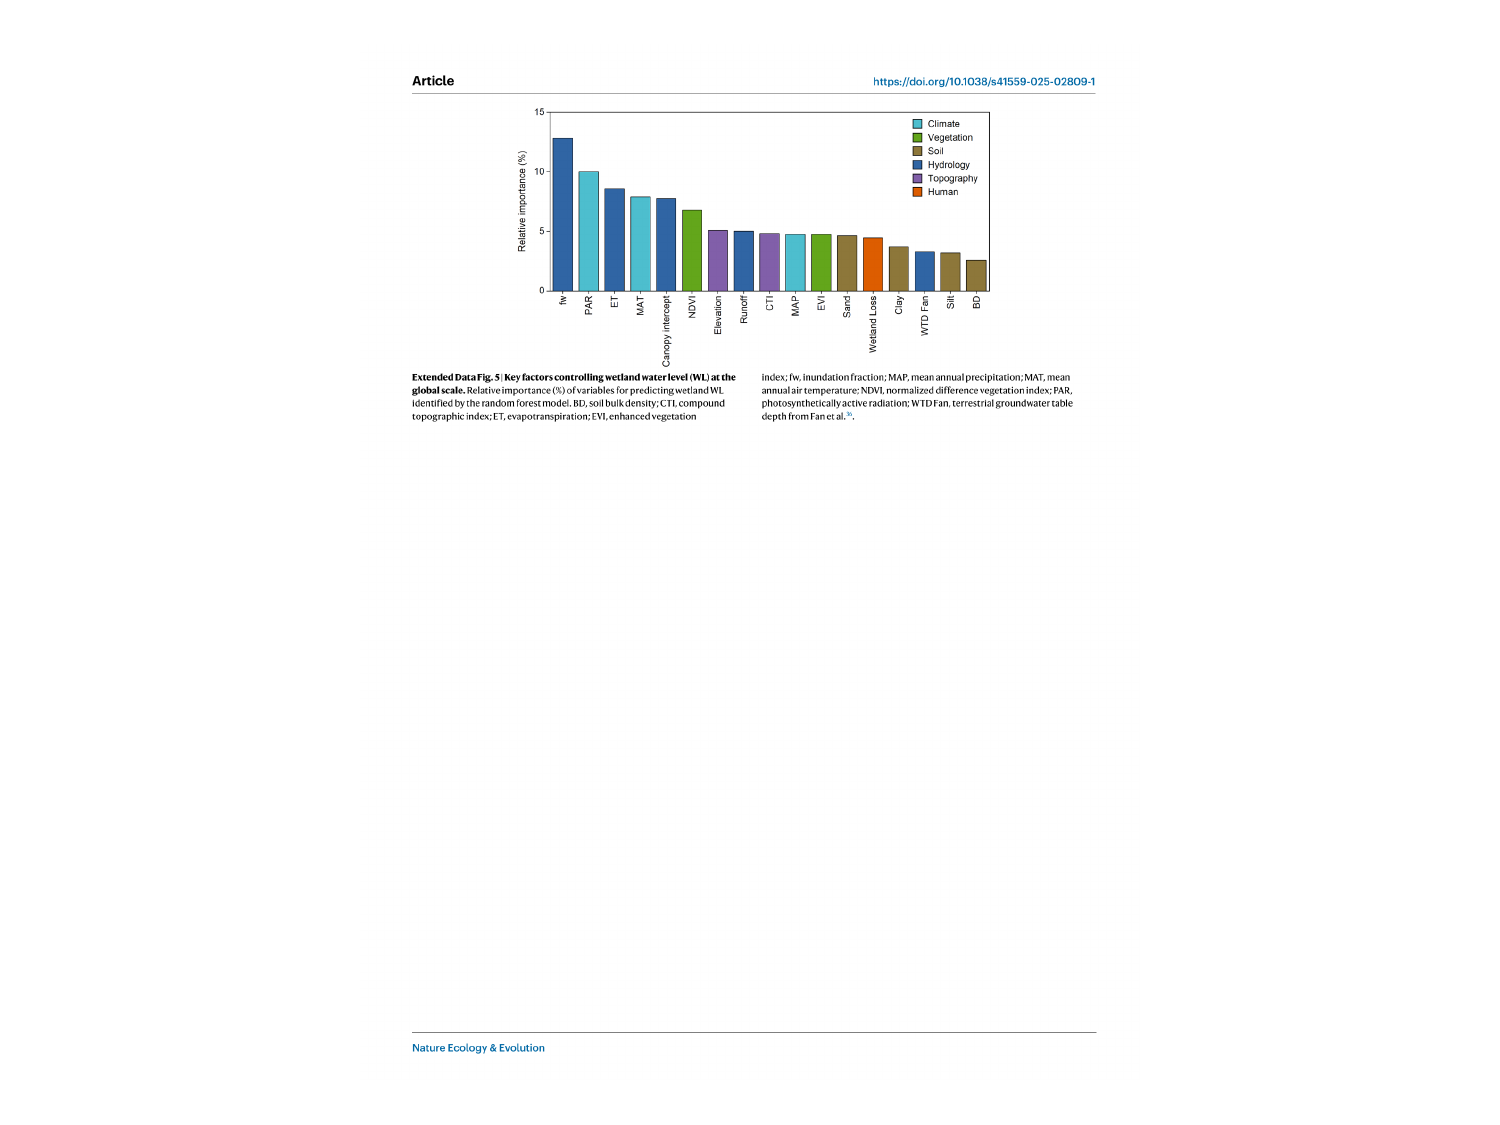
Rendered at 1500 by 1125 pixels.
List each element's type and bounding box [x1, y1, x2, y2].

picture [360, 44, 1140, 1081]
